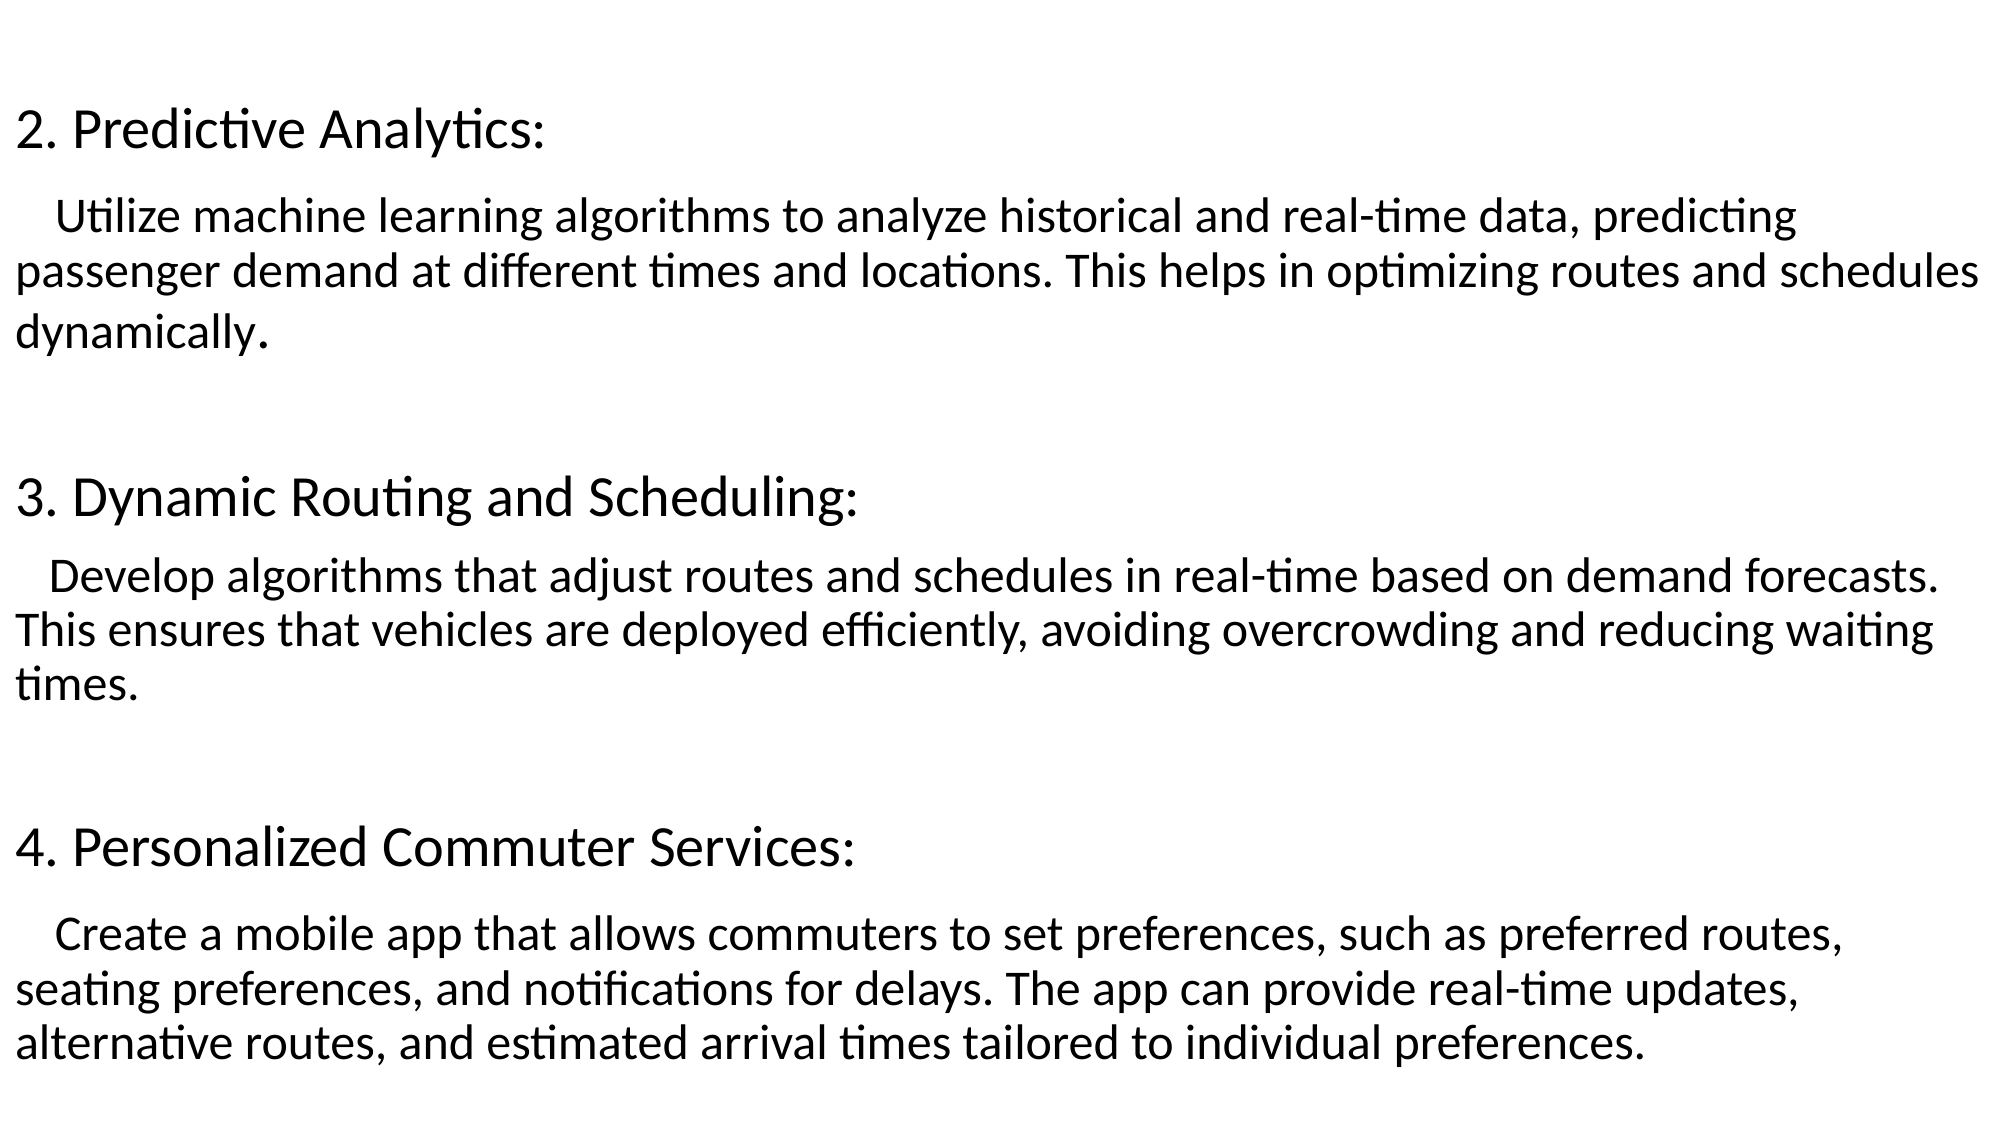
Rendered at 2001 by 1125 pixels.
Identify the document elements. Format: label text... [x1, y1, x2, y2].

list 2. Predictive Analytics: Utilize machine learning algorithms to analyze historical and real-time data, predicting passenger demand at different times and locations. This helps in optimizing routes and schedules dynamically. 3. Dynamic Routing and Scheduling: Develop algorithms that adjust routes and schedules in real-time based on demand forecasts. This ensures that vehicles are deployed efficiently, avoiding overcrowding and reducing waiting times. 4. Personalized Commuter Services: Create a mobile app that allows commuters to set preferences, such as preferred routes, seating preferences, and notifications for delays. The app can provide real-time updates, alternative routes, and estimated arrival times tailored to individual preferences. [0, 0, 2000, 1125]
